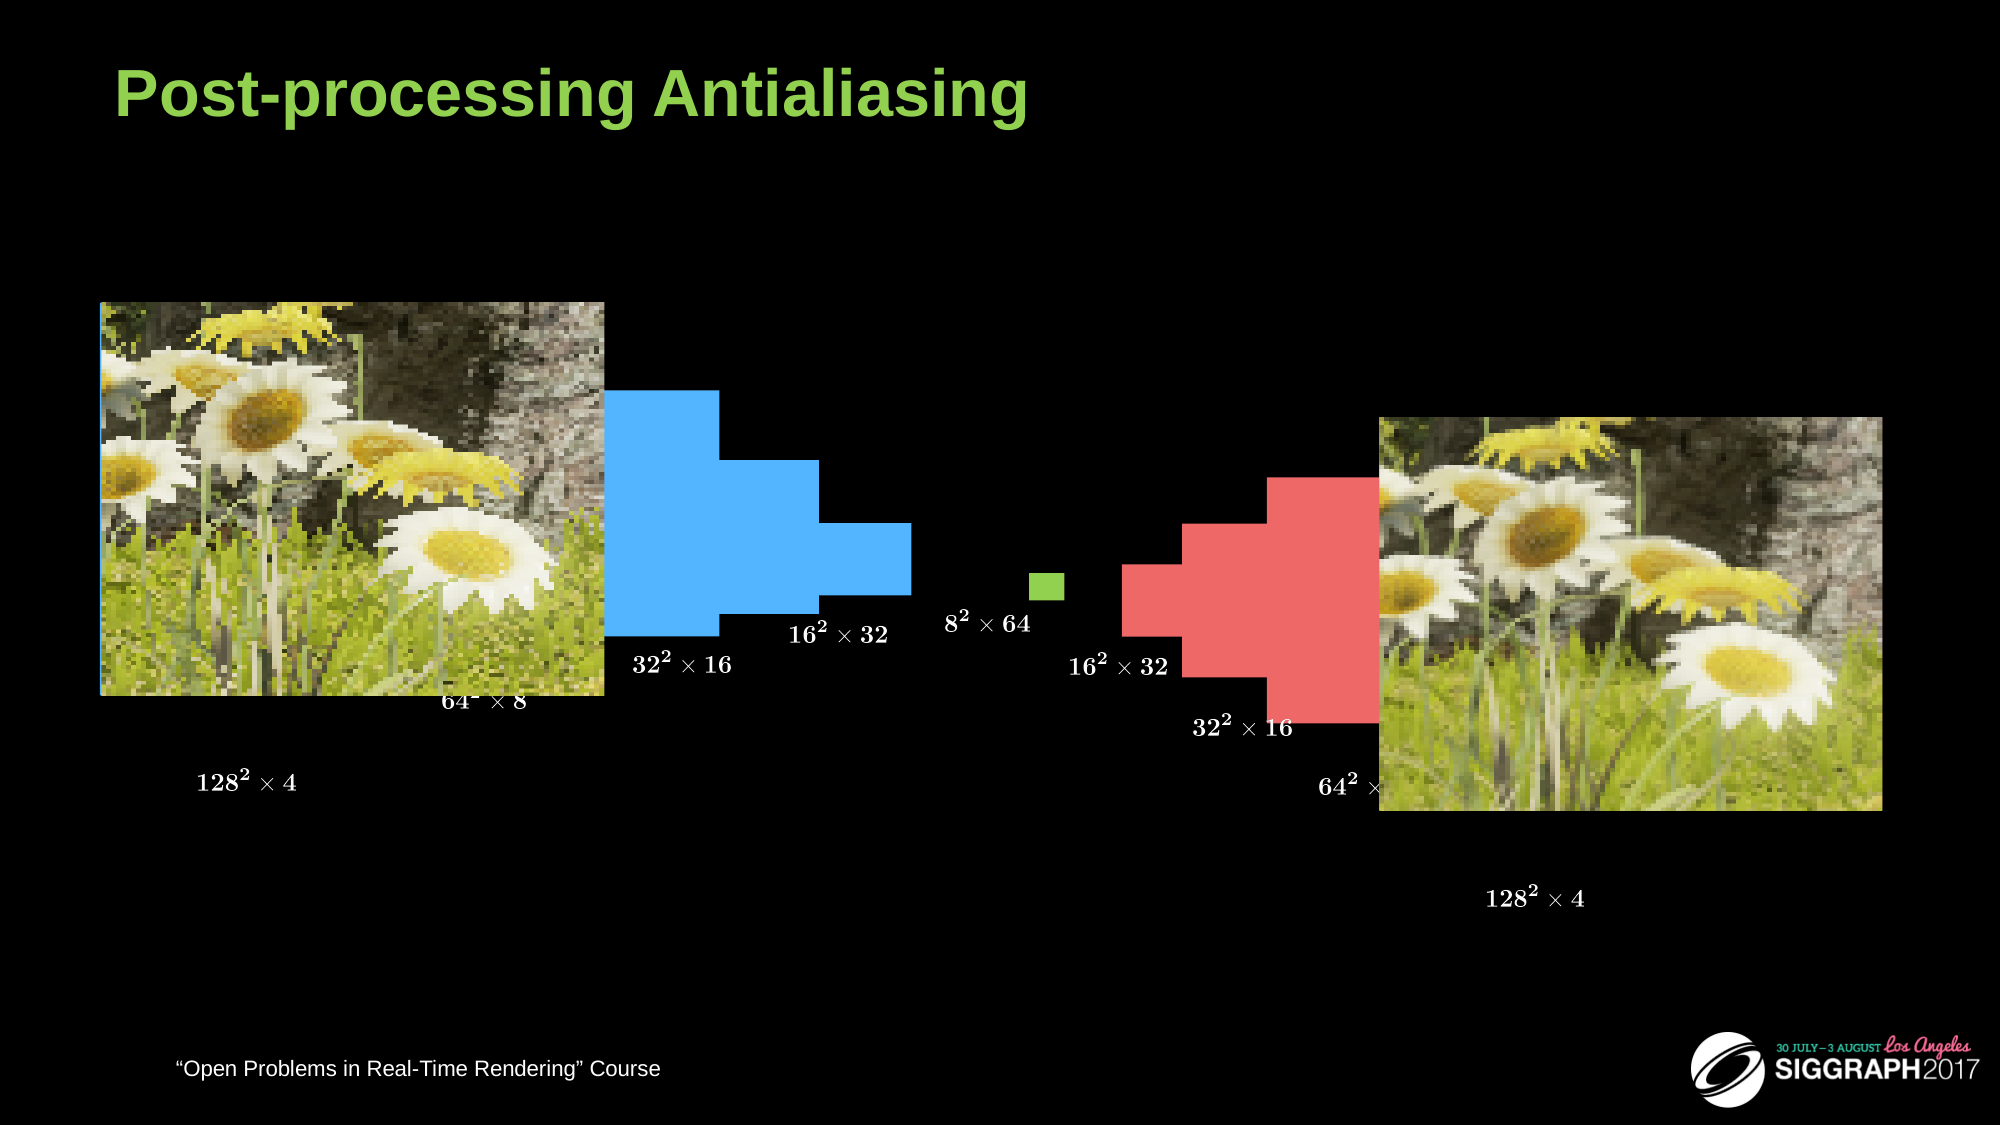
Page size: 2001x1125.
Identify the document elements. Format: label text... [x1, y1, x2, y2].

text_box [817, 521, 914, 597]
picture [945, 609, 1030, 632]
text_box [1120, 562, 1180, 639]
picture [1486, 884, 1585, 908]
text_box [1180, 522, 1265, 679]
picture [1193, 712, 1292, 736]
picture [632, 649, 732, 673]
picture [198, 768, 296, 792]
text_box [1265, 475, 1377, 726]
title Post-processing Antialiasing [99, 5, 1900, 145]
text_box [99, 301, 607, 698]
picture [1070, 652, 1167, 676]
picture [1319, 772, 1404, 795]
text_box [1027, 571, 1066, 603]
picture [789, 620, 887, 644]
picture [1691, 1032, 1980, 1108]
picture [441, 685, 527, 709]
text_box [722, 458, 821, 616]
text_box [1377, 415, 1885, 812]
